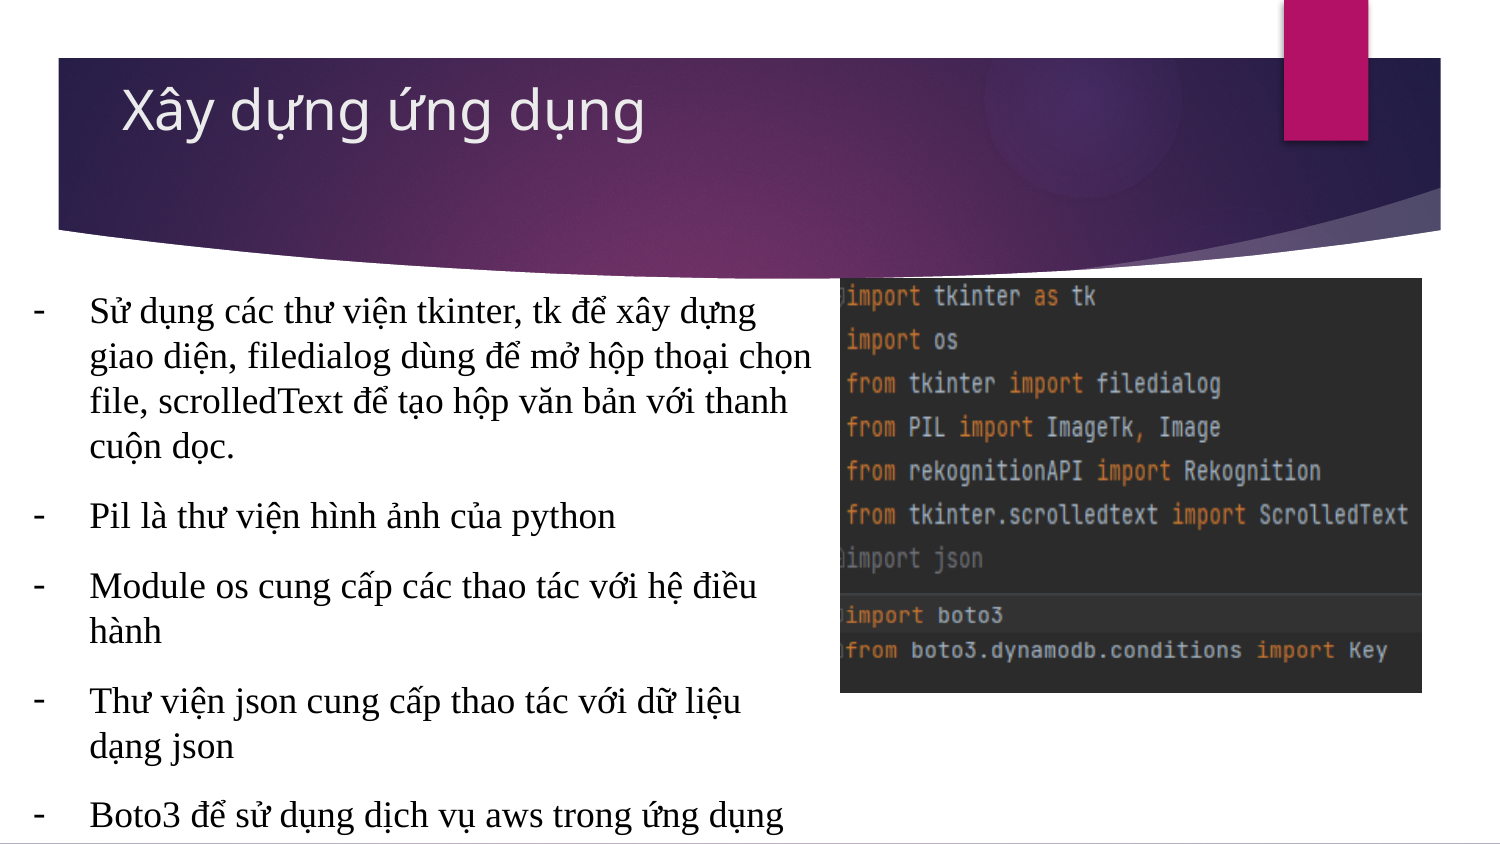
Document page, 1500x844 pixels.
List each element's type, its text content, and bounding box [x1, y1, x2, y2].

picture [840, 278, 1422, 693]
title Xây dựng ứng dụng [107, 64, 1186, 152]
text_box Sử dụng các thư viện tkinter, tk để xây dựng giao diện, filedialog dùng để mở hộp thoại chọn file, scrolledText để tạo hộp văn bản với thanh cuộn dọc. Pil là thư viện hình ảnh của python Module os cung cấp các thao tác với hệ điều hành Thư viện json cung cấp thao tác với dữ liệu dạng json Boto3 để sử dụng dịch vụ aws trong ứng dụng [18, 278, 829, 843]
